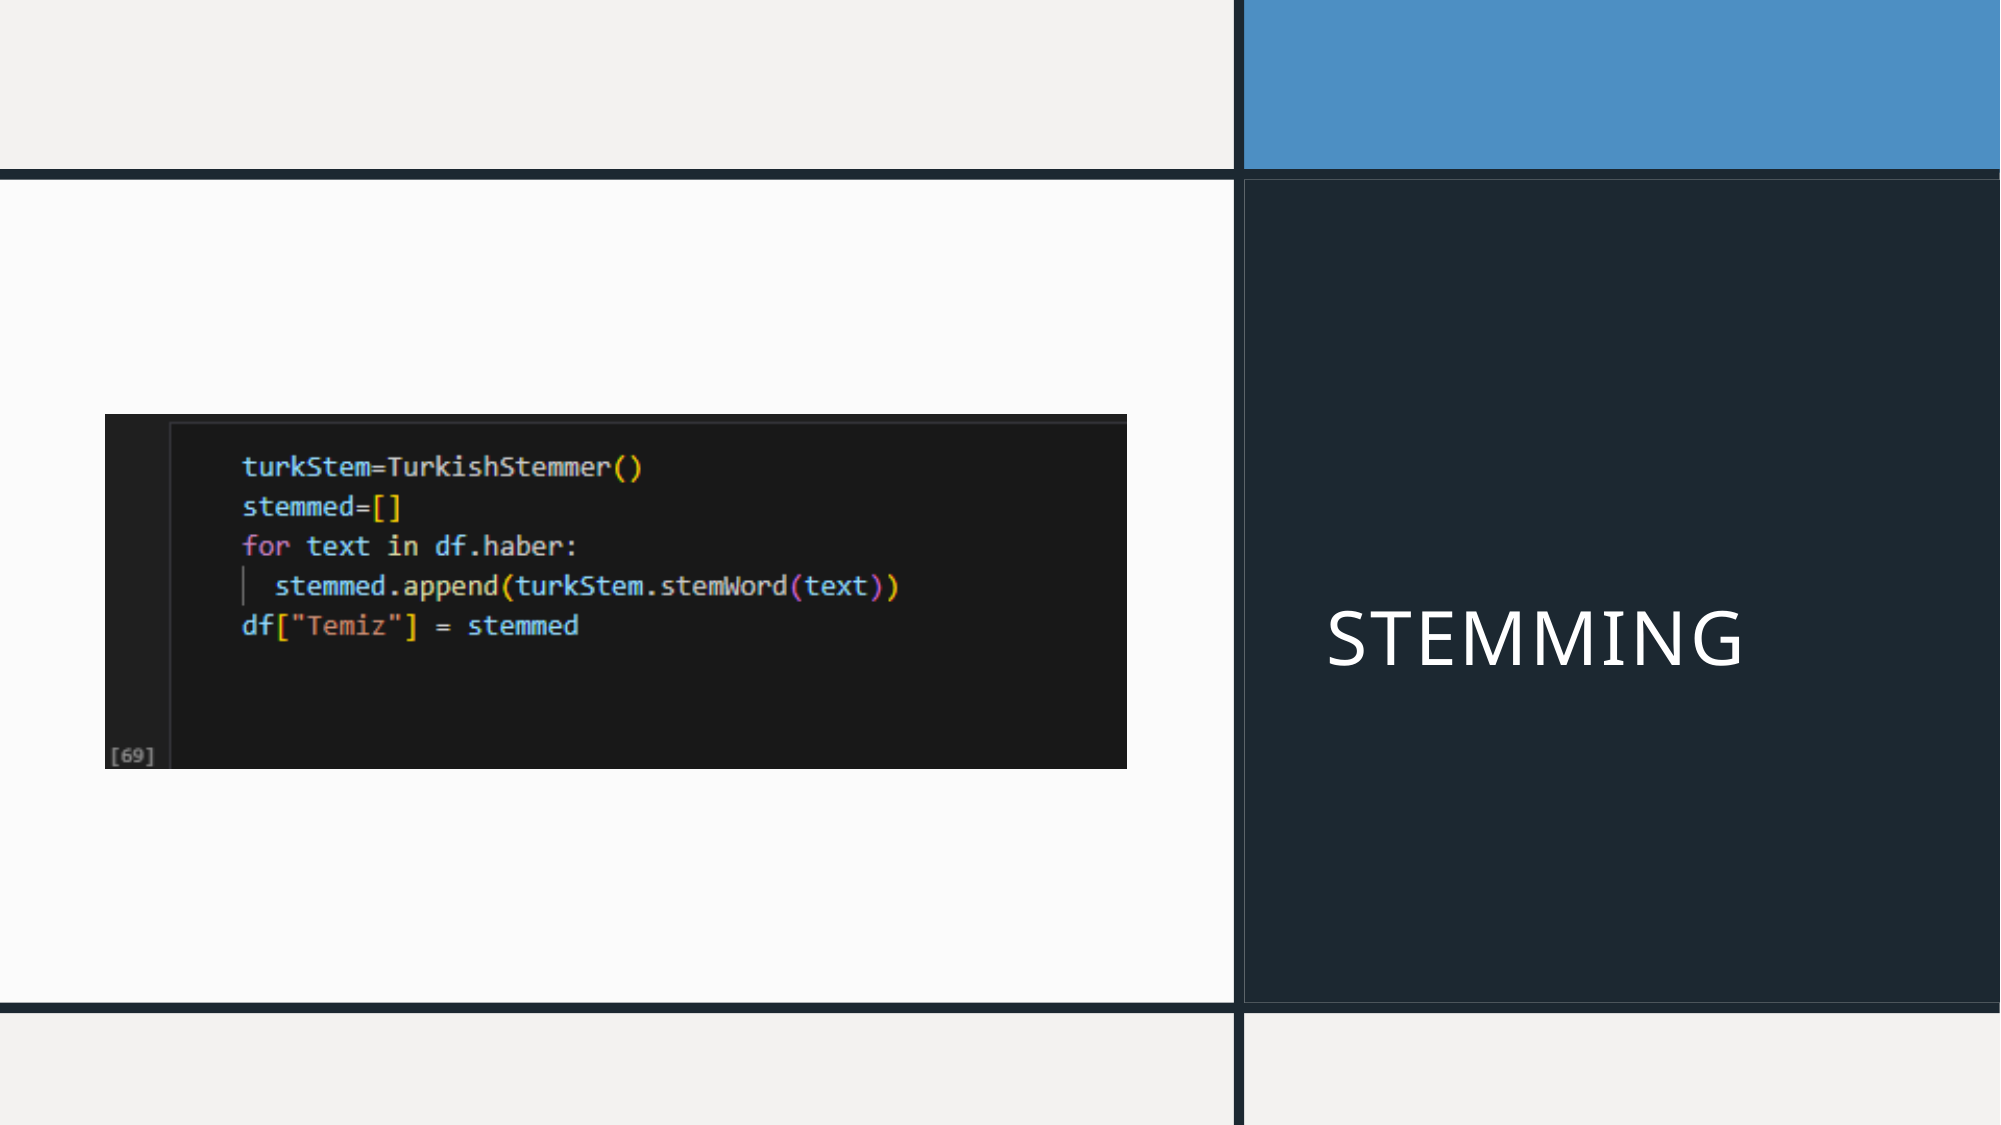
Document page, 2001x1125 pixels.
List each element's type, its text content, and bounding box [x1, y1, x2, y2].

text_box [0, 181, 1233, 1002]
text_box [0, 0, 1233, 168]
text_box [0, 1014, 1233, 1125]
text_box [1245, 0, 2000, 168]
title stemming [1308, 280, 1924, 696]
text_box [1245, 168, 2000, 179]
text_box [0, 1002, 1233, 1014]
text_box [0, 168, 1233, 181]
text_box [1245, 1014, 2000, 1125]
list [105, 413, 1127, 769]
text_box [1233, 0, 1245, 1125]
text_box [1245, 1002, 2000, 1014]
text_box [1245, 179, 2000, 1002]
